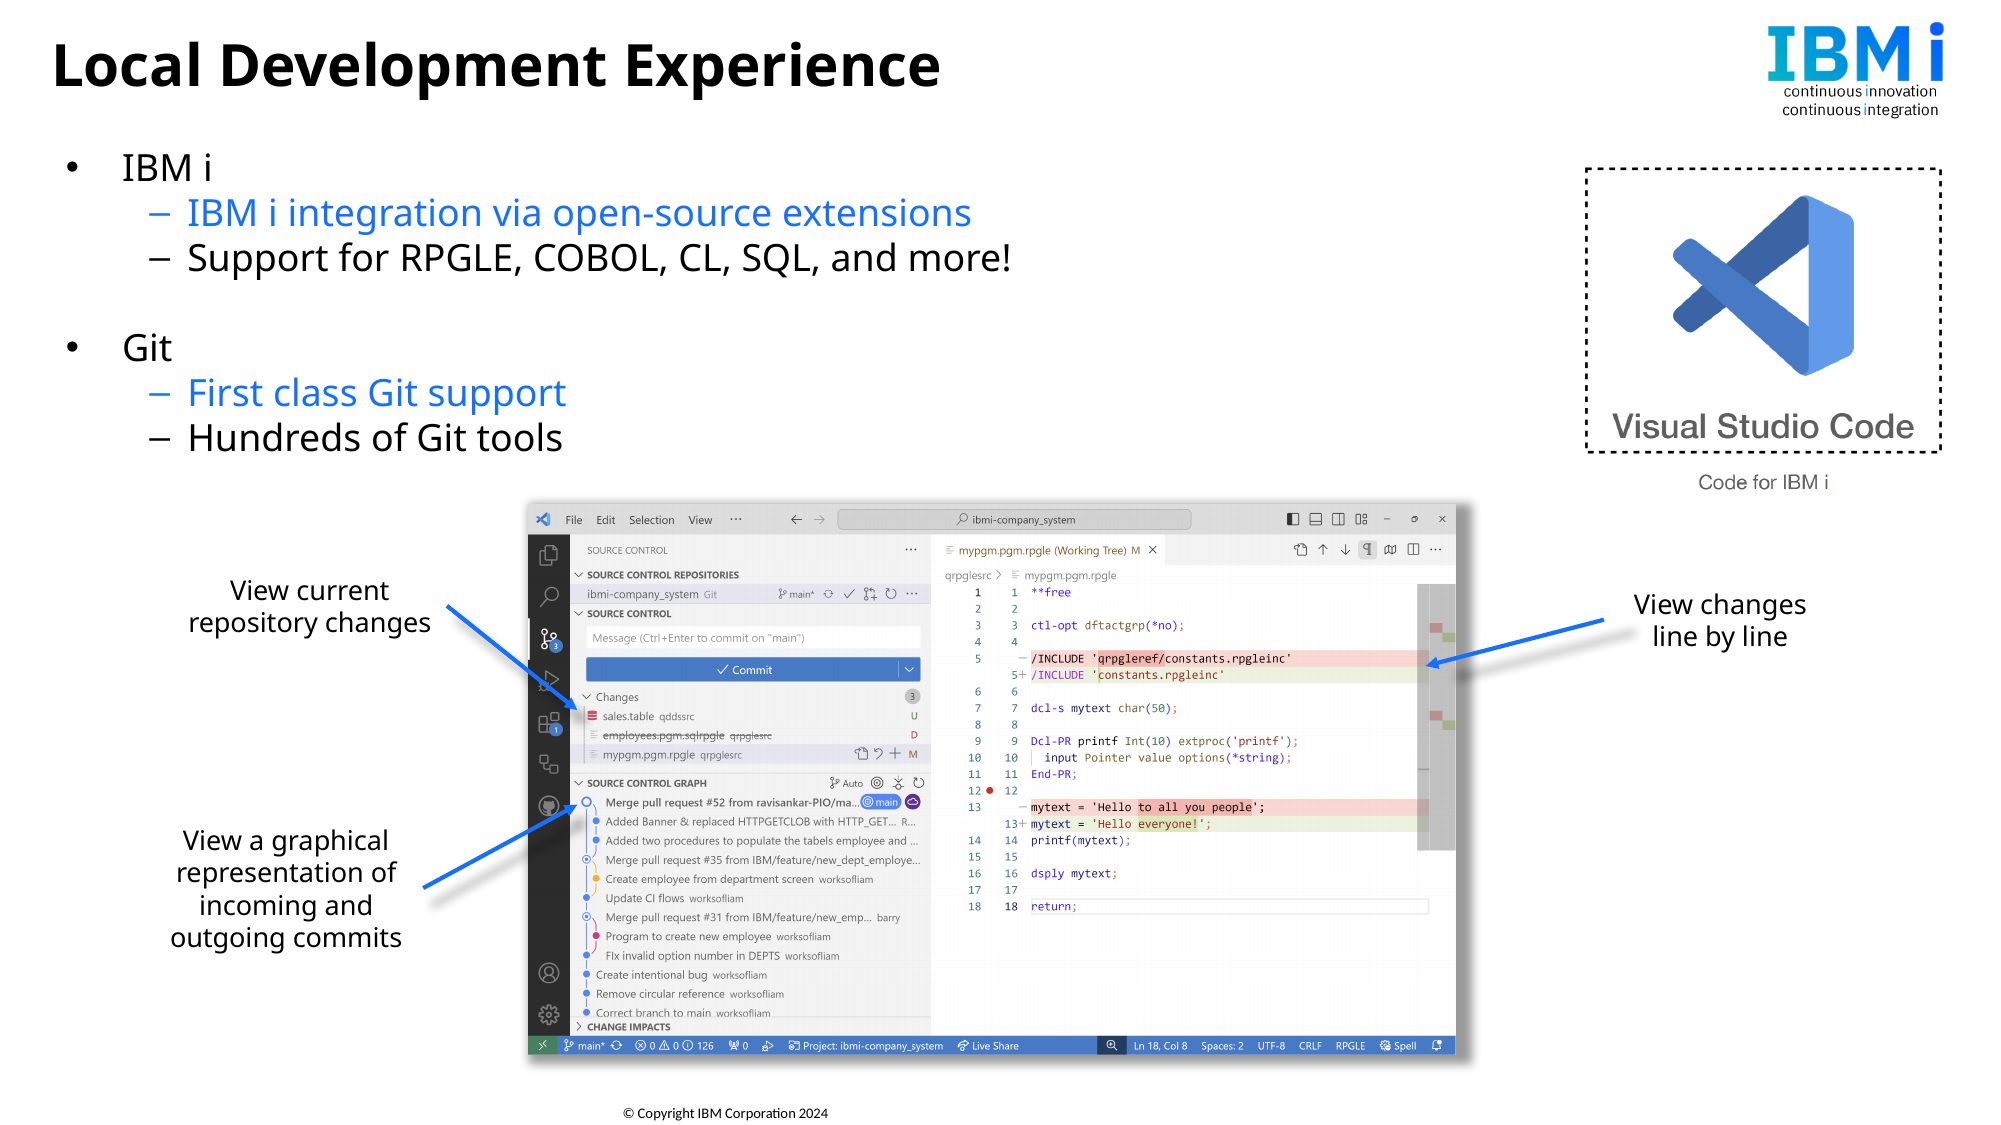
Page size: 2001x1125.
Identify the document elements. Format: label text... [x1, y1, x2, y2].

text_box View a graphical representation of incoming and outgoing commits [148, 815, 424, 961]
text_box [1425, 619, 1605, 667]
picture [1761, 5, 1961, 124]
picture [1536, 130, 1983, 505]
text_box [423, 804, 578, 890]
picture [528, 504, 1456, 1055]
text_box View current repository changes [172, 565, 447, 646]
list IBM i IBM i integration via open-source extensions Support for RPGLE, COBOL, CL, SQL, and more! Git First class Git support Hundreds of Git tools [51, 136, 1934, 1025]
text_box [446, 606, 578, 711]
text_box View changes line by line [1603, 579, 1837, 660]
title Local Development Experience [51, 36, 1721, 101]
